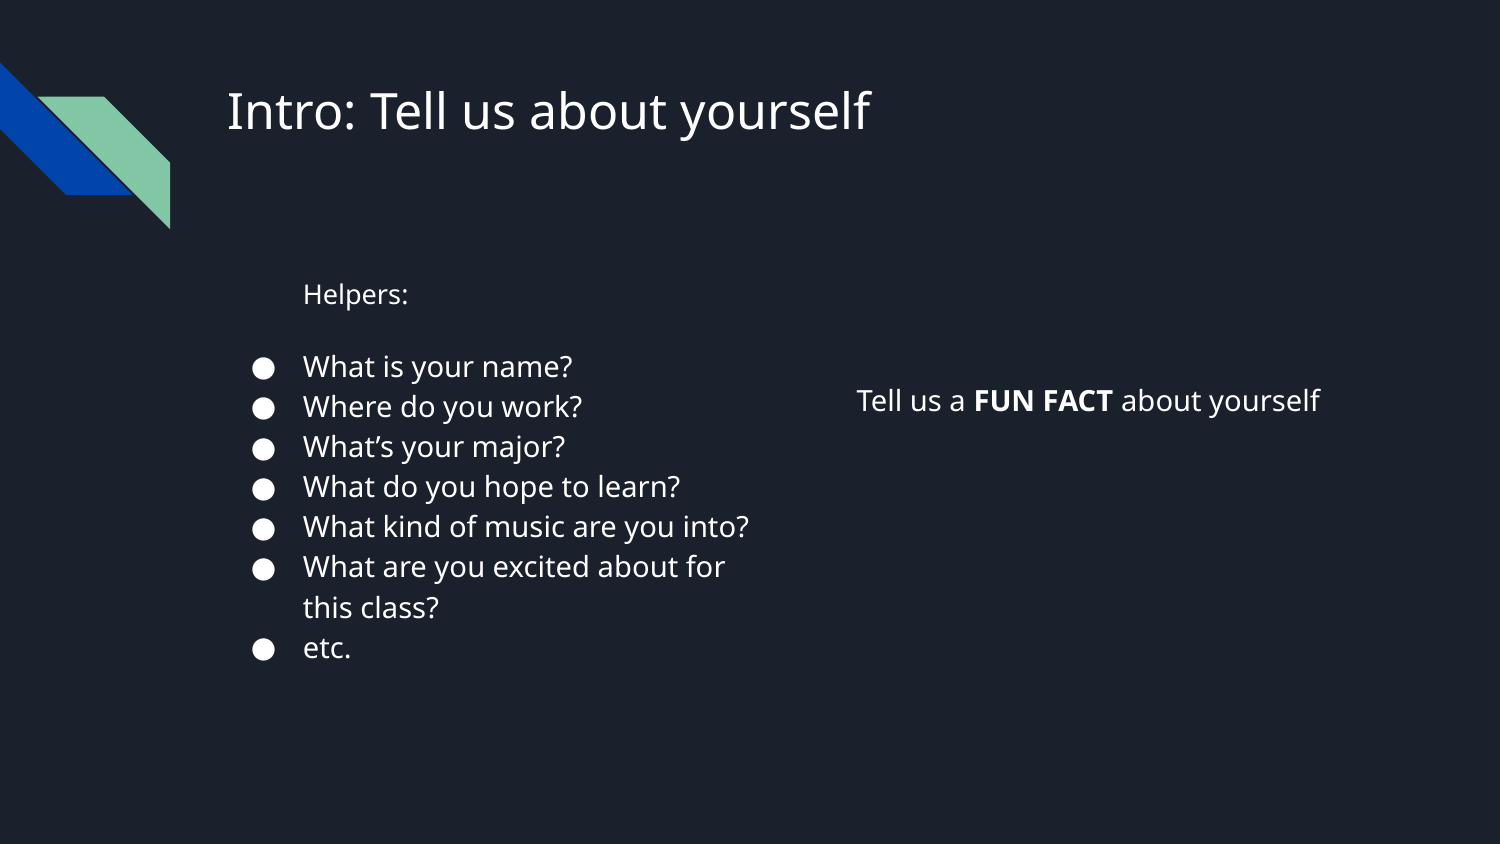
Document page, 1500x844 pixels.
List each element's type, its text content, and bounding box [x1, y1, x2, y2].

list Helpers: What is your name? Where do you work? What’s your major? What do you hope to learn? What kind of music are you into? What are you excited about for this class? etc. [212, 257, 772, 735]
list Tell us a FUN FACT about yourself [809, 362, 1368, 482]
title Intro: Tell us about yourself [212, 64, 1368, 215]
